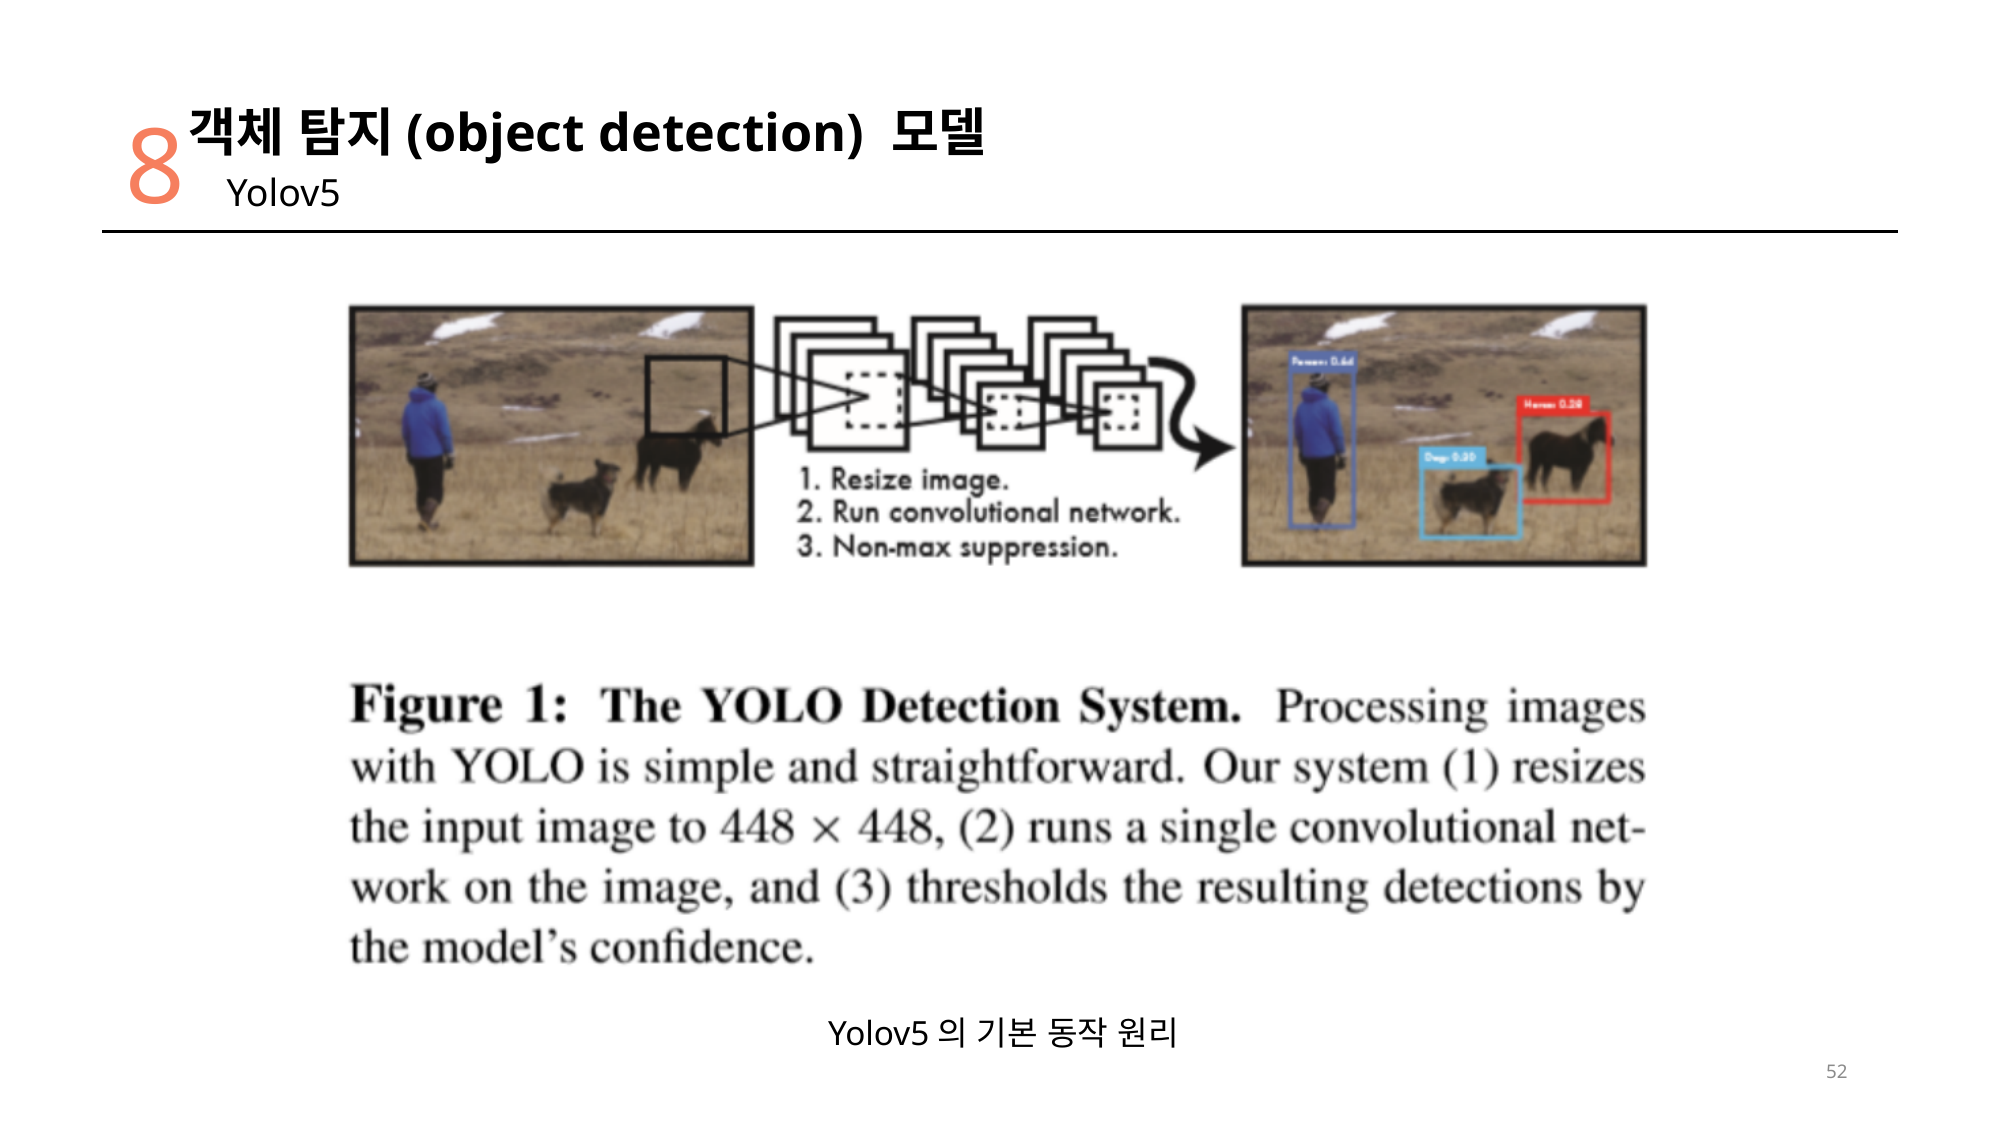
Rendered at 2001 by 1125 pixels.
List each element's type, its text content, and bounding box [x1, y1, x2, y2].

picture [301, 263, 1699, 999]
text_box Yolov5의 기본 동작 원리 [628, 1004, 1379, 1060]
slide_number 52 [1412, 1042, 1863, 1103]
text_box 8 [102, 91, 209, 231]
text_box Yolov5 [211, 169, 356, 222]
text_box 객체 탐지(object detection) 모델 [173, 91, 1002, 169]
